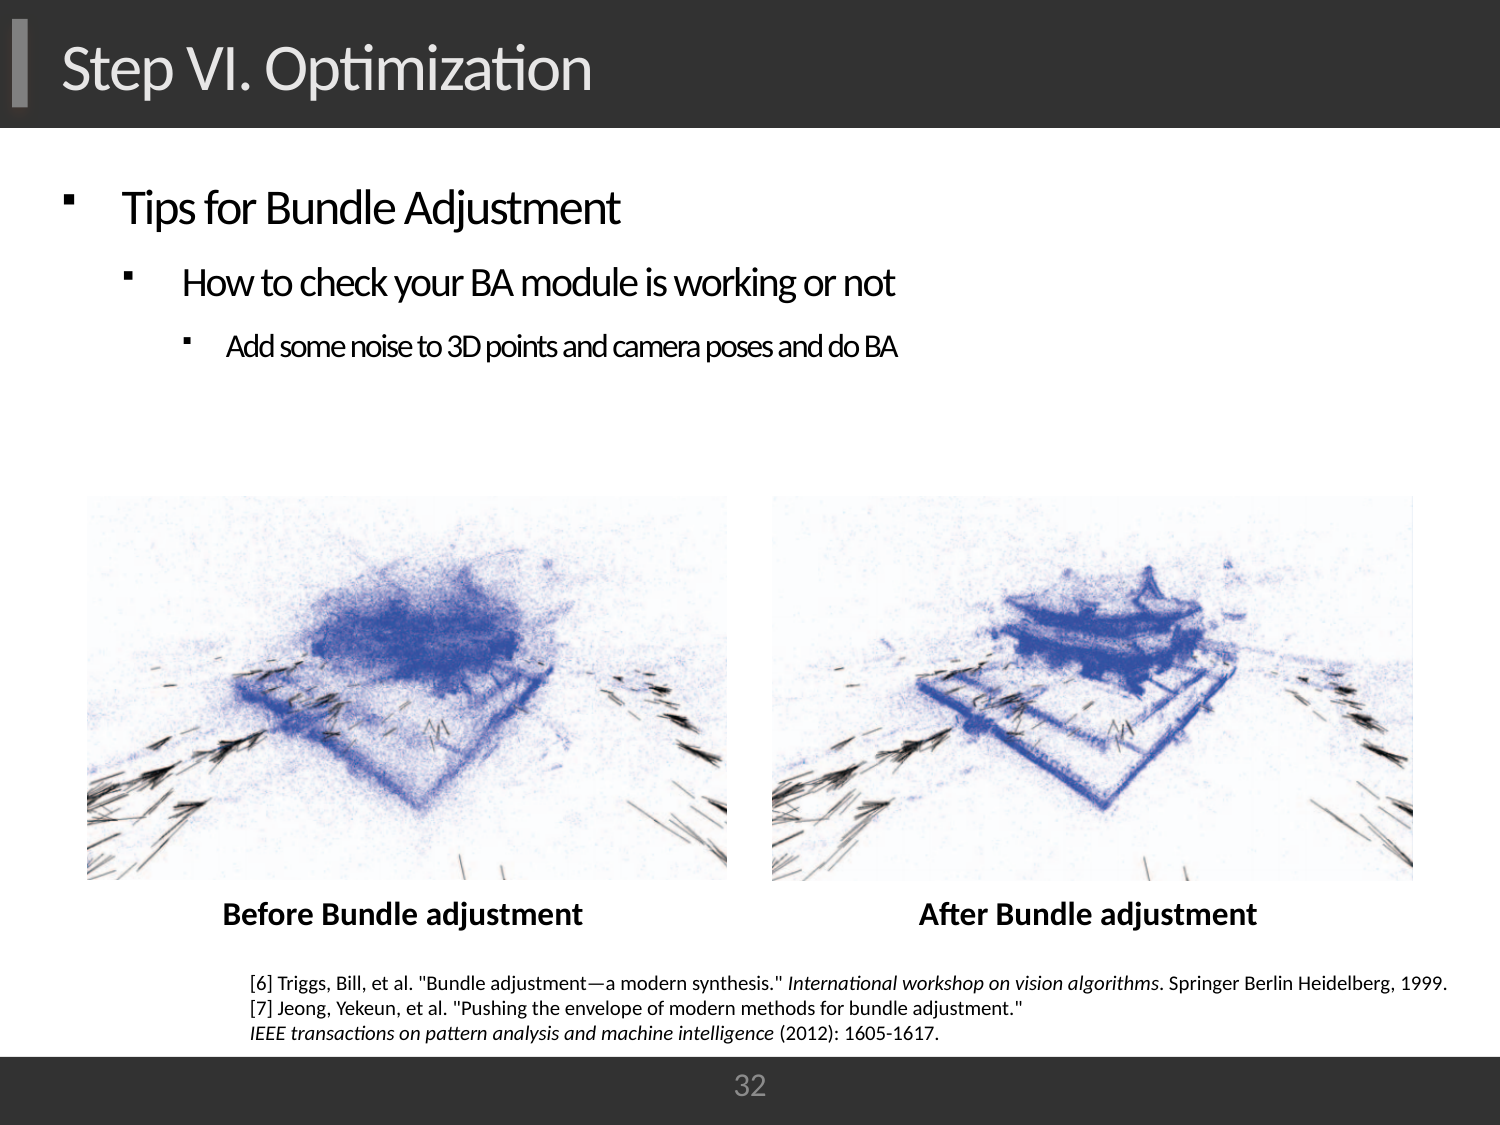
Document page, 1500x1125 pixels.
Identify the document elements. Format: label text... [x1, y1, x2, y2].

text_box [6] Triggs, Bill, et al. "Bundle adjustment—a modern synthesis." International workshop on vision algorithms. Springer Berlin Heidelberg, 1999. [7] Jeong, Yekeun, et al. "Pushing the envelope of modern methods for bundle adjustment." IEEE transactions on pattern analysis and machine intelligence (2012): 1605-1617. [235, 962, 1500, 1053]
title Step VI. Optimization [37, 30, 1463, 98]
text_box After Bundle adjustment [851, 898, 1334, 940]
picture [87, 496, 727, 881]
text_box Before Bundle adjustment [165, 898, 649, 940]
list Tips for Bundle Adjustment How to check your BA module is working or not Add some noise to 3D points and camera poses and do BA [37, 162, 1463, 1013]
slide_number 32 [687, 1062, 813, 1103]
picture [772, 496, 1413, 882]
